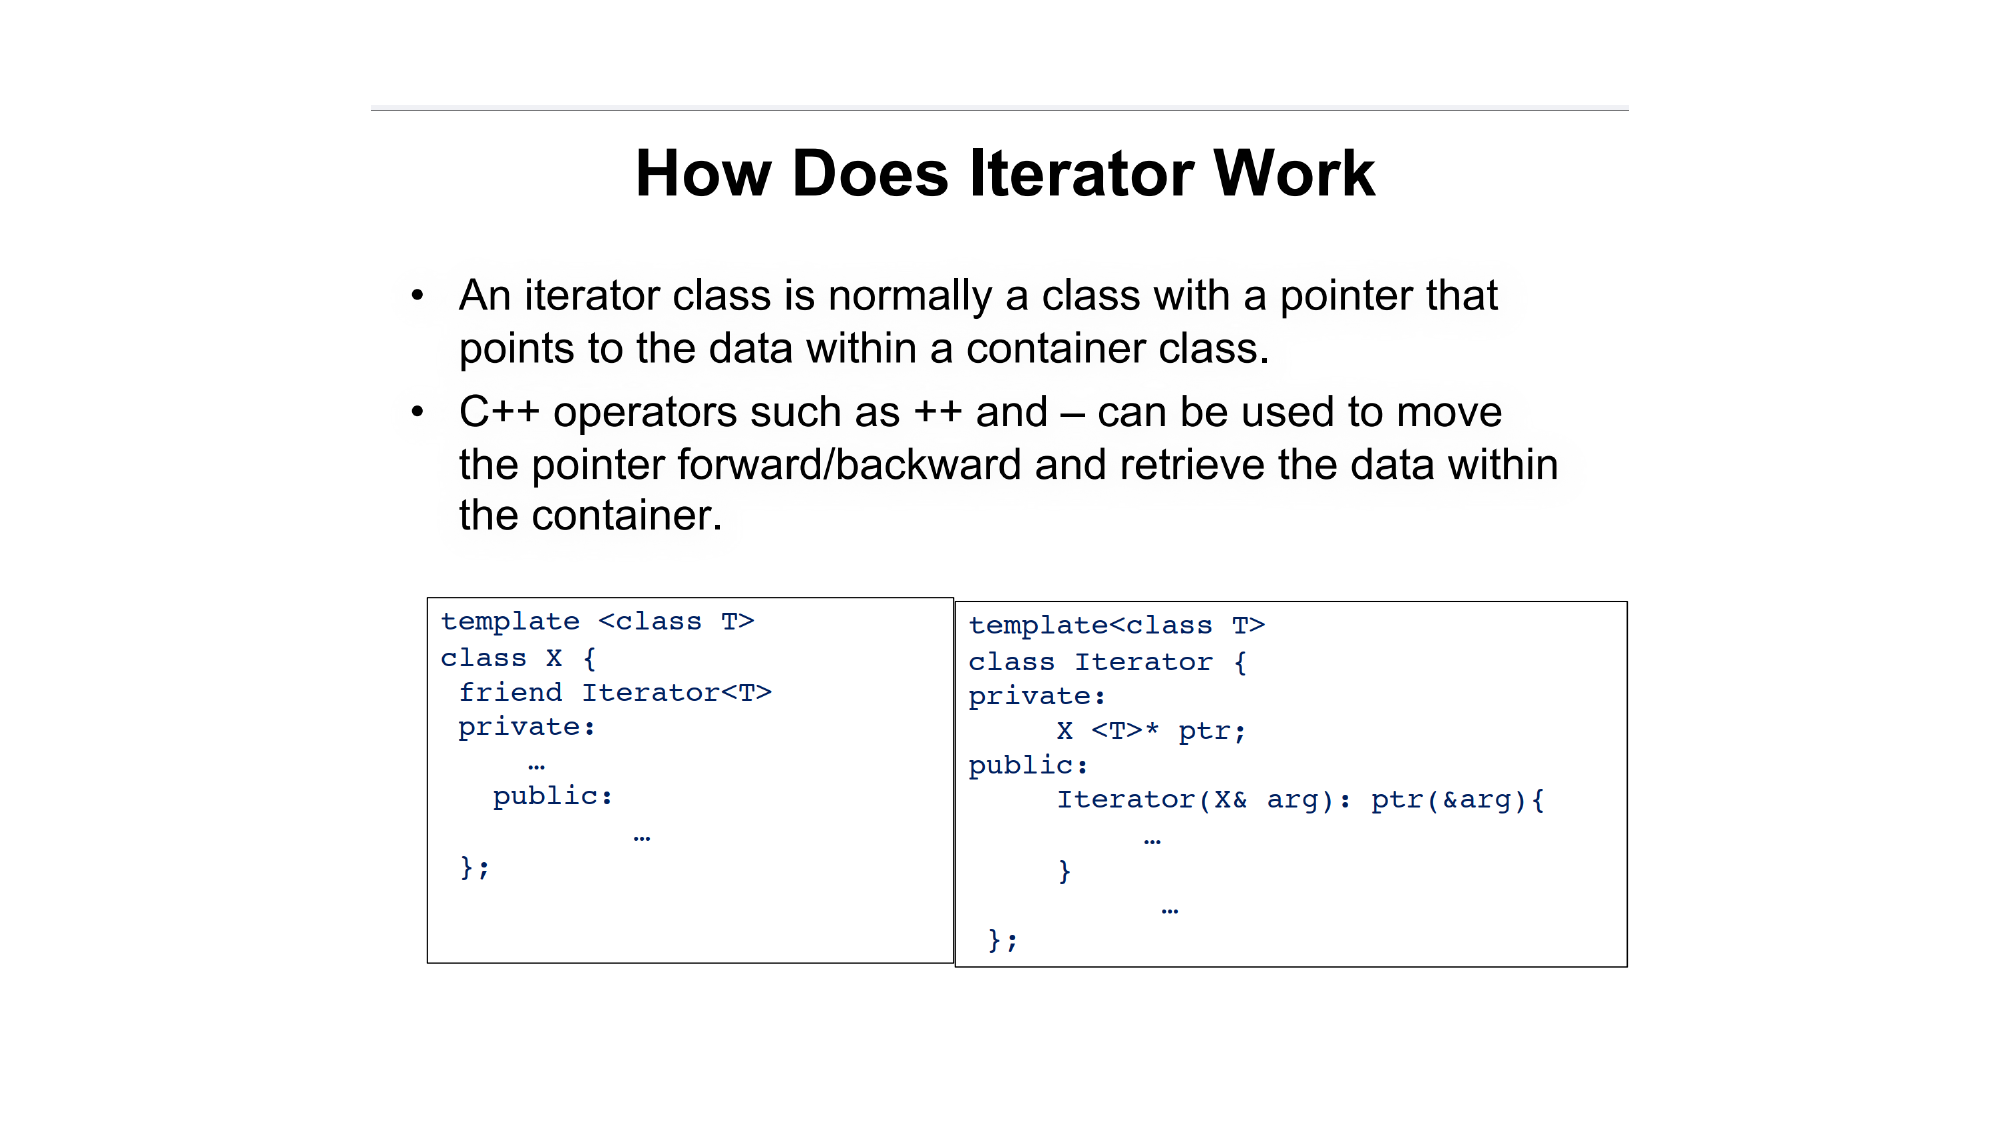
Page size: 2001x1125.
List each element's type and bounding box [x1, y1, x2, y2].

list [371, 104, 1629, 1020]
